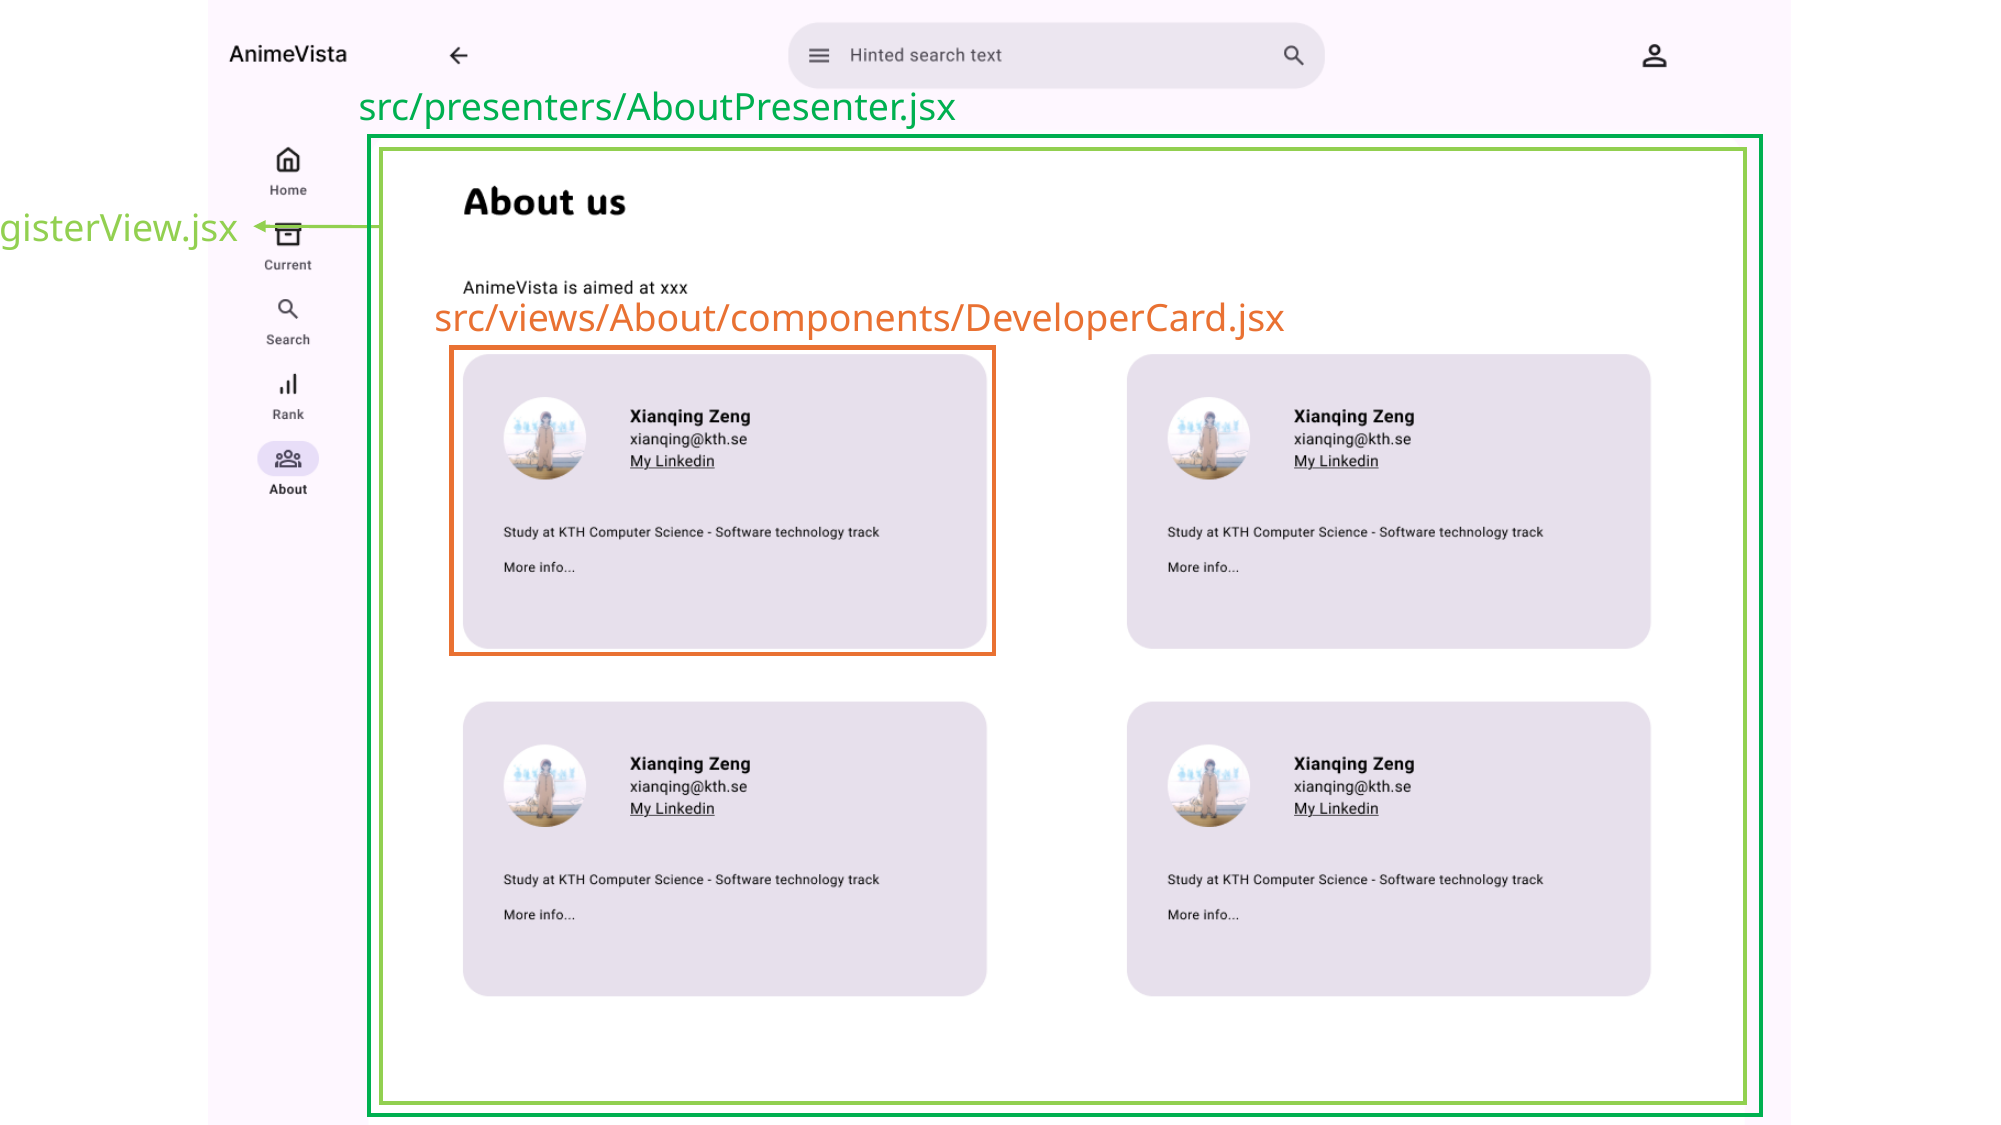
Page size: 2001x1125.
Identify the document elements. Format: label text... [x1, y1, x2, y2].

text_box src/views/LoginRegister/RegisterView.jsx [0, 196, 208, 257]
picture [208, 0, 1792, 1125]
